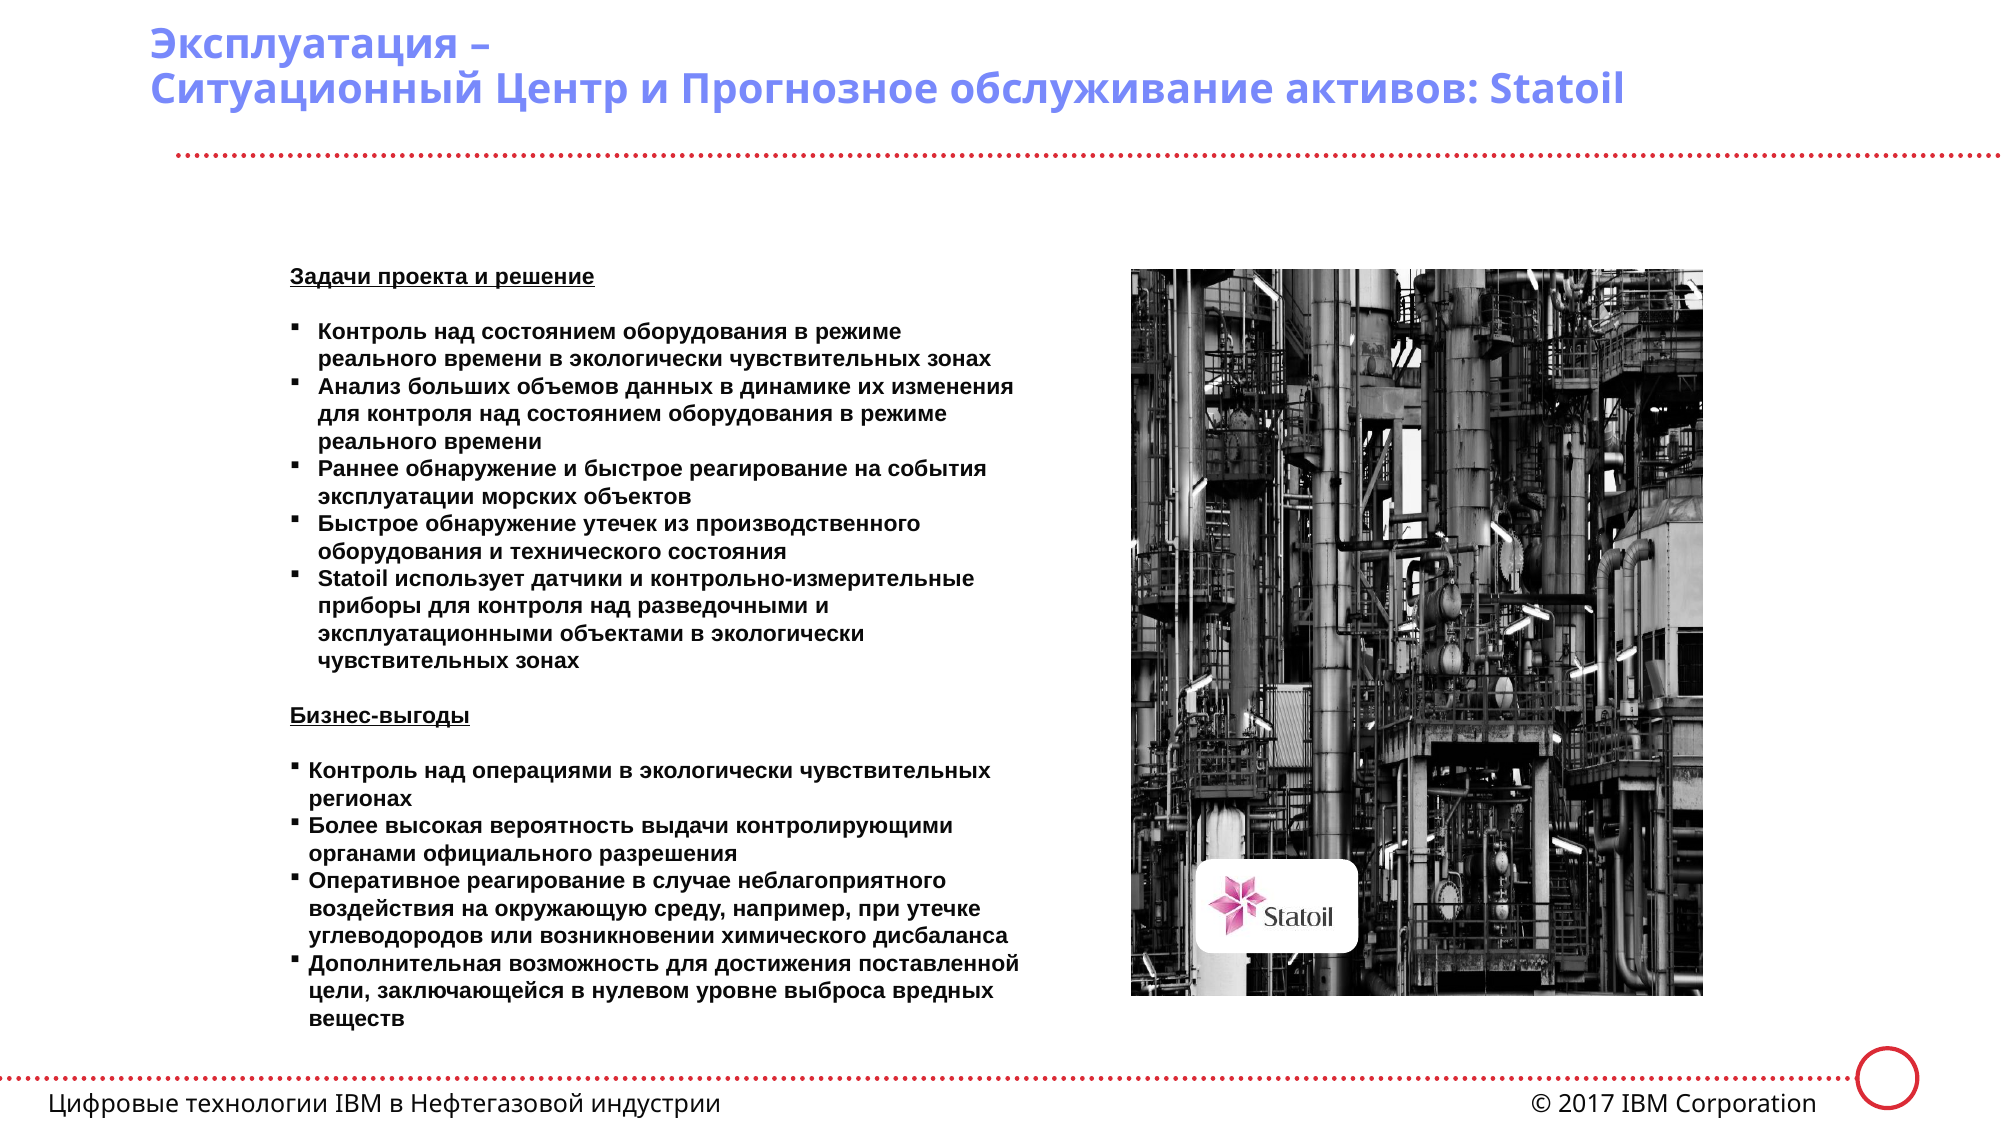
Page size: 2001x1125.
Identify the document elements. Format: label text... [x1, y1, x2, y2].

text_box Задачи проекта и решение Контроль над состоянием оборудования в режиме реального времени в экологически чувствительных зонах Анализ больших объемов данных в динамике их изменения для контроля над состоянием оборудования в режиме реального времени Раннее обнаружение и быстрое реагирование на события эксплуатации морских объектов Быстрое обнаружение утечек из производственного оборудования и технического состояния Statoil использует датчики и контрольно-измерительные приборы для контроля над разведочными и эксплуатационными объектами в экологически чувствительных зонах Бизнес-выгоды Контроль над операциями в экологически чувствительных регионах Более высокая вероятность выдачи контролирующими органами официального разрешения Оперативное реагирование в случае неблагоприятного воздействия на окружающую среду, например, при утечке углеводородов или возникновении химического дисбаланса Дополнительная возможность для достижения поставленной цели, заключающейся в нулевом уровне выброса вредных веществ [274, 253, 1038, 1066]
text_box Эксплуатация – Ситуационный Центр и Прогнозное обслуживание активов: Statoil [134, 14, 1941, 120]
picture [1131, 269, 1704, 996]
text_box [1195, 858, 1359, 954]
